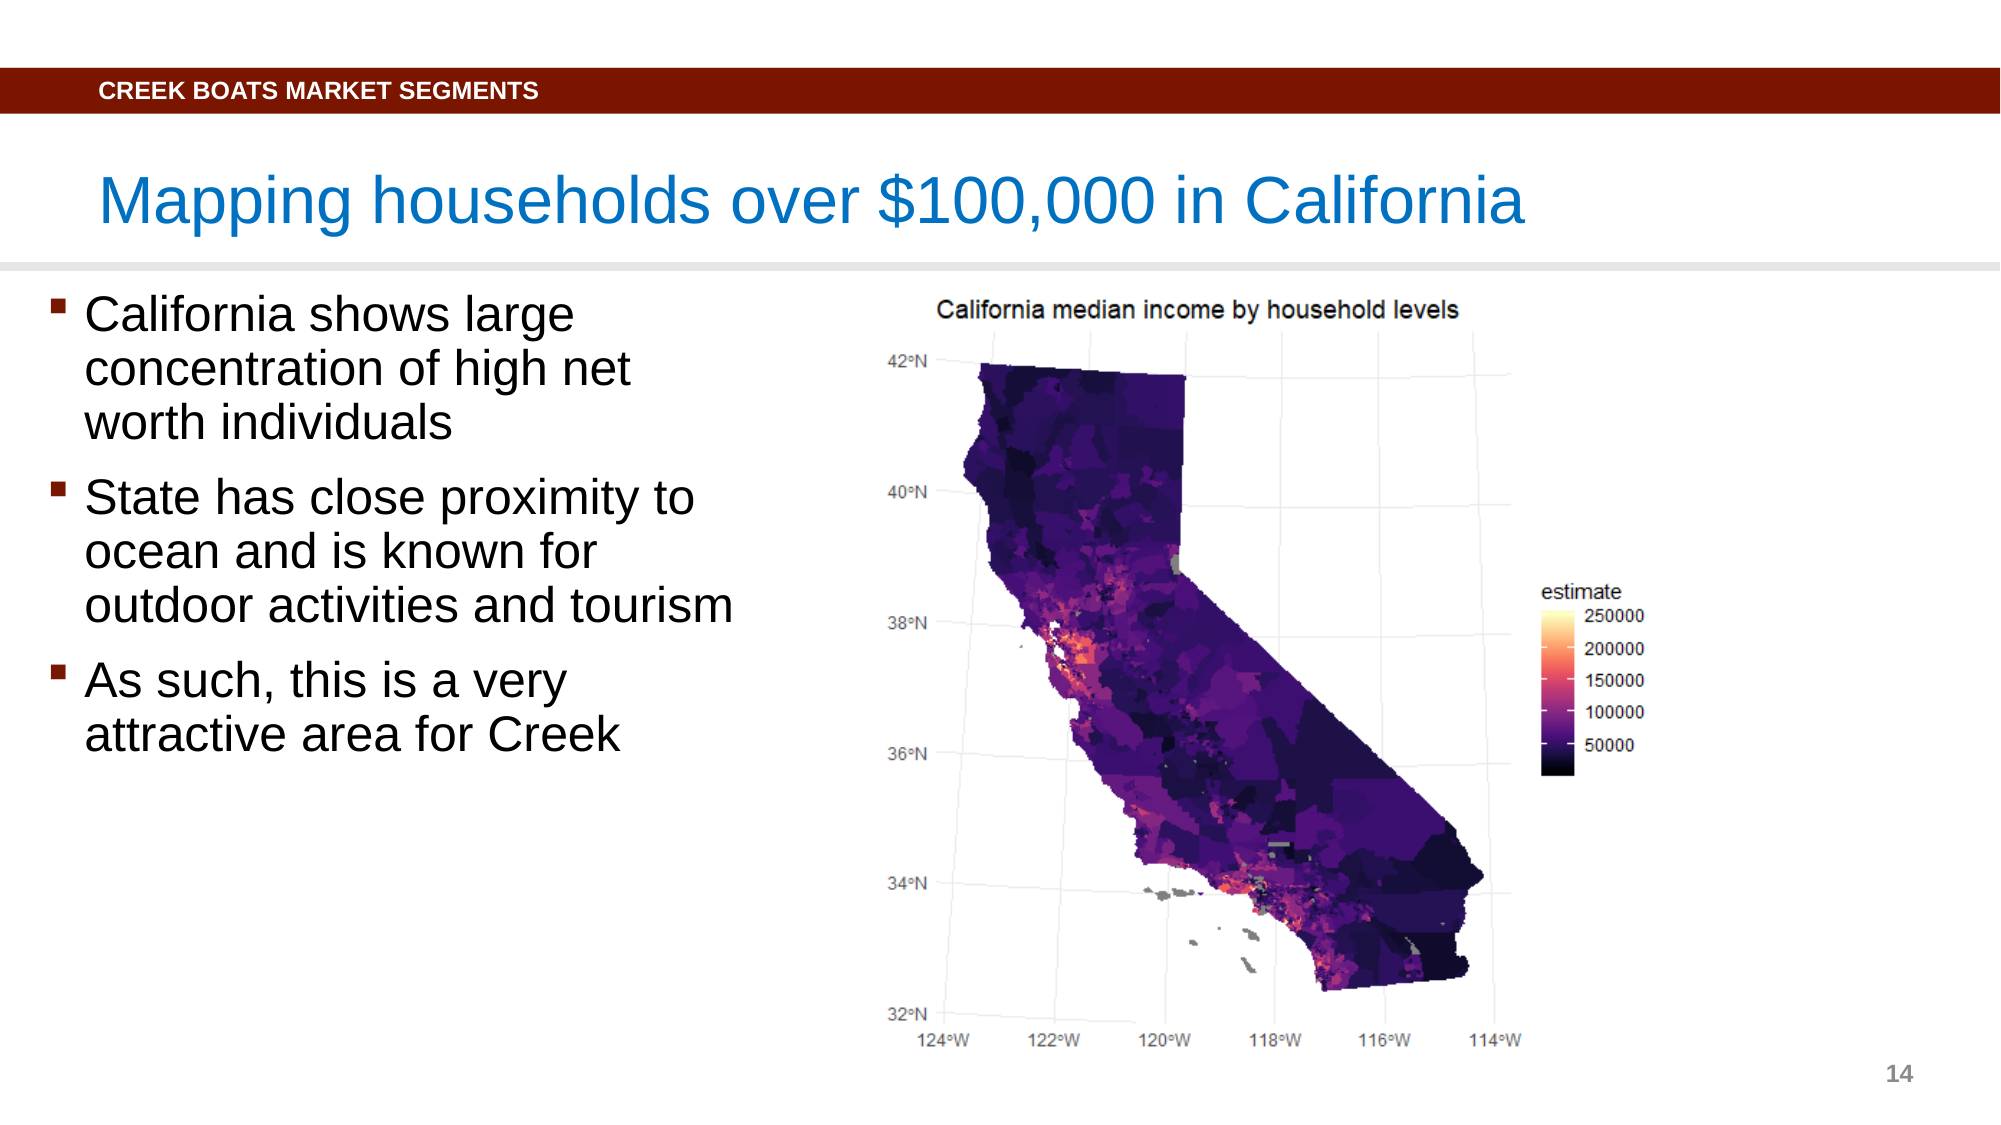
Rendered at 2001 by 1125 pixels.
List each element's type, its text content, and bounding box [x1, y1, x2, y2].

text_box [0, 262, 2000, 271]
slide_number 14 [1478, 1061, 1929, 1103]
picture [0, 0, 2001, 1125]
text_box Creek Boats Market Segments [83, 68, 911, 114]
title Mapping households over $100,000 in California [83, 157, 1984, 246]
list California shows large concentration of high net worth individuals State has close proximity to ocean and is known for outdoor activities and tourism As such, this is a very attractive area for Creek [31, 281, 755, 977]
